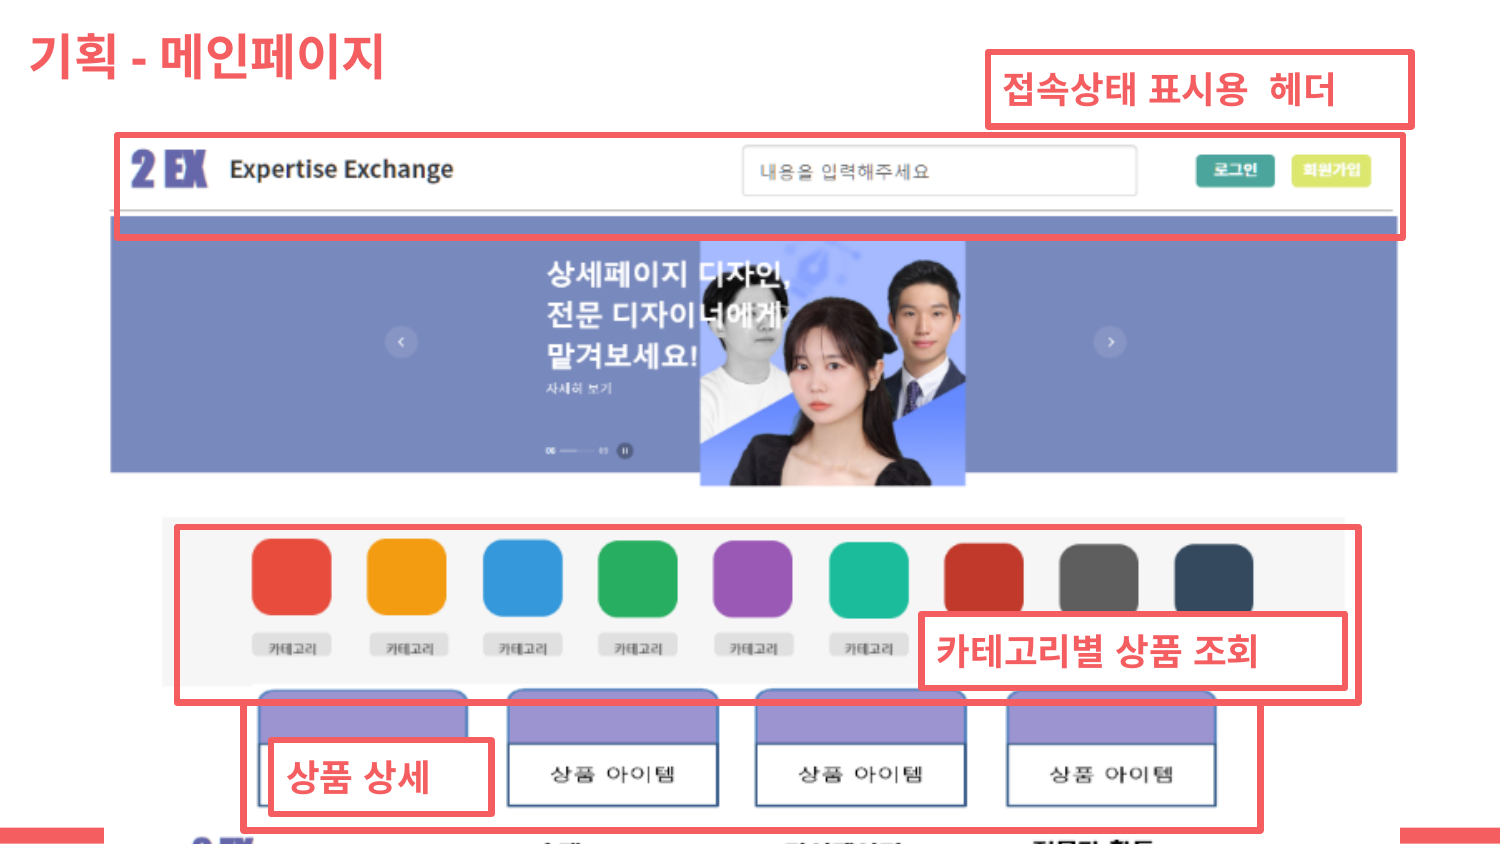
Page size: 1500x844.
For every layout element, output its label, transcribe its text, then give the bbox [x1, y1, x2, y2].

picture [104, 120, 1400, 844]
title 접속상태 표시용 헤더 [987, 52, 1412, 127]
title 기획-메인페이지 [13, 10, 1412, 114]
